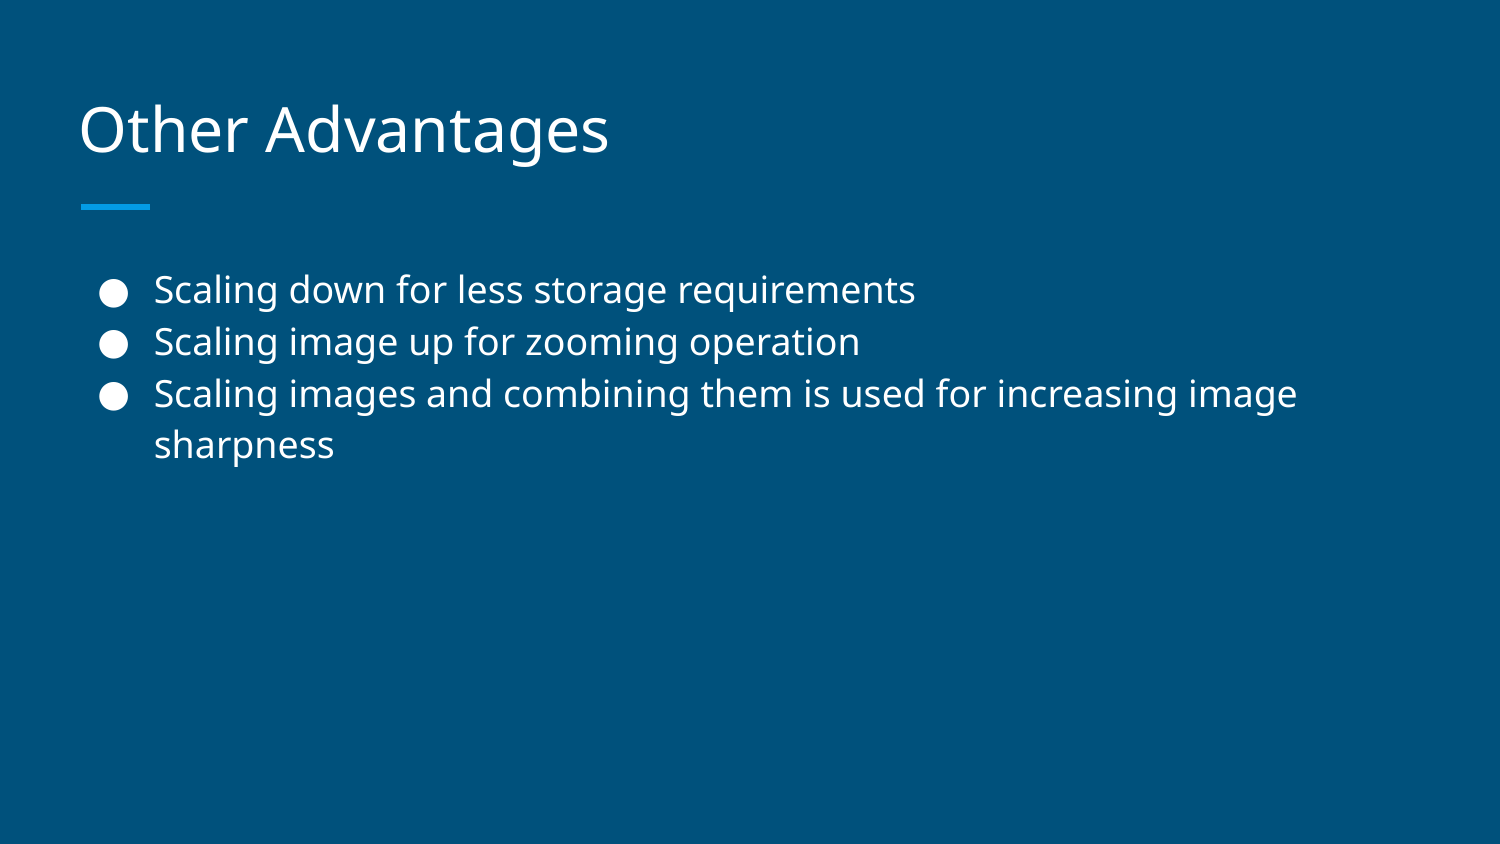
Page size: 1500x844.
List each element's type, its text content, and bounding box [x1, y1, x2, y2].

list Scaling down for less storage requirements Scaling image up for zooming operation Scaling images and combining them is used for increasing image sharpness [63, 244, 1437, 750]
title Other Advantages [63, 75, 1437, 188]
